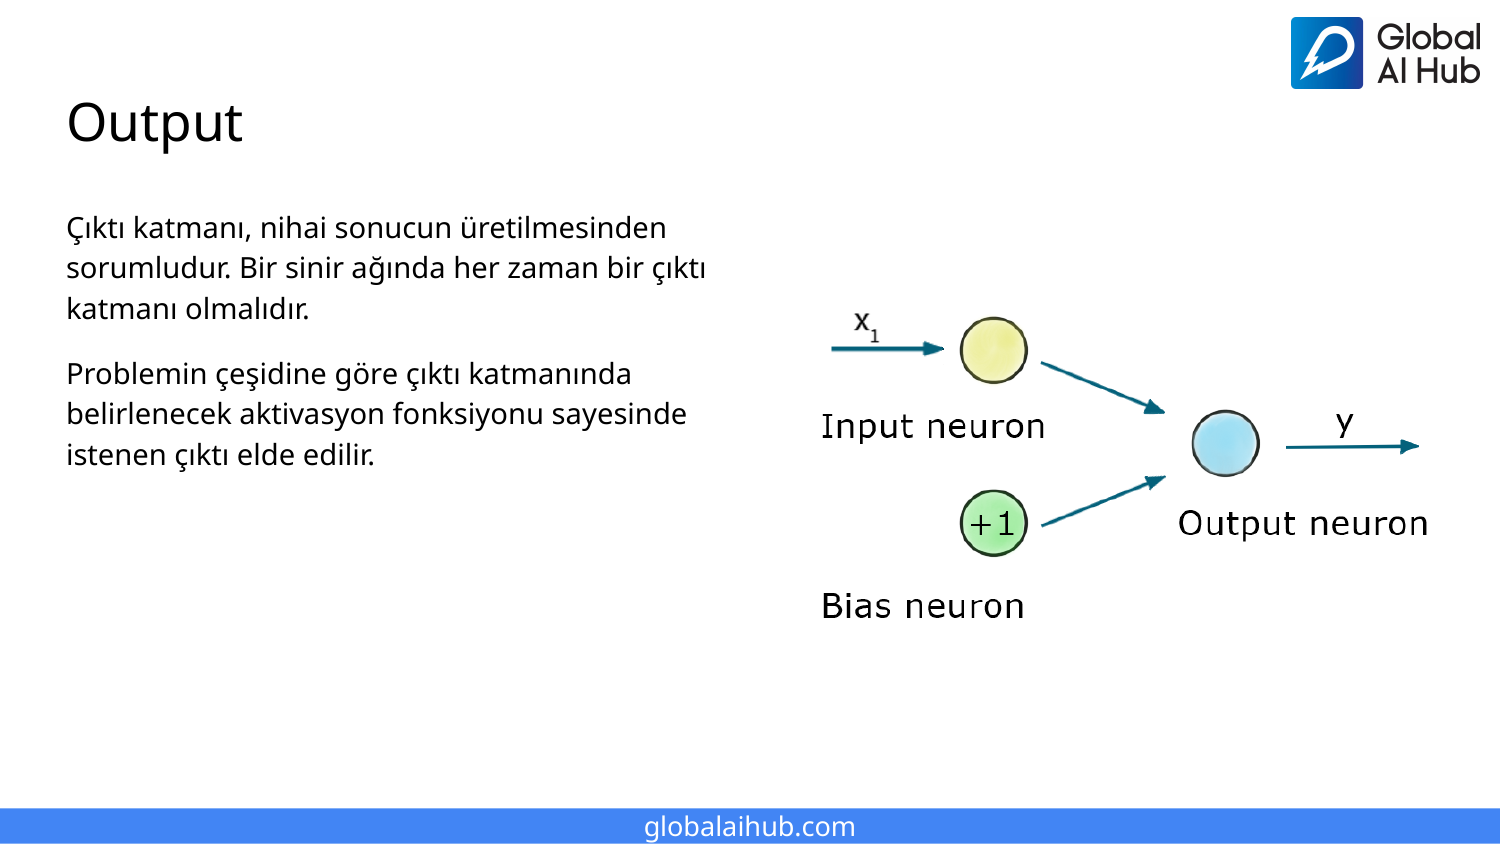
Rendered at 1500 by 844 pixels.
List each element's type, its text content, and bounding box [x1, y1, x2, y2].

picture [1295, 17, 1480, 89]
list Çıktı katmanı, nihai sonucun üretilmesinden sorumludur. Bir sinir ağında her zaman bir çıktı katmanı olmalıdır. Problemin çeşidine göre çıktı katmanında belirlenecek aktivasyon fonksiyonu sayesinde istenen çıktı elde edilir. [51, 189, 773, 750]
picture [786, 269, 1473, 669]
title Output [51, 72, 1449, 167]
